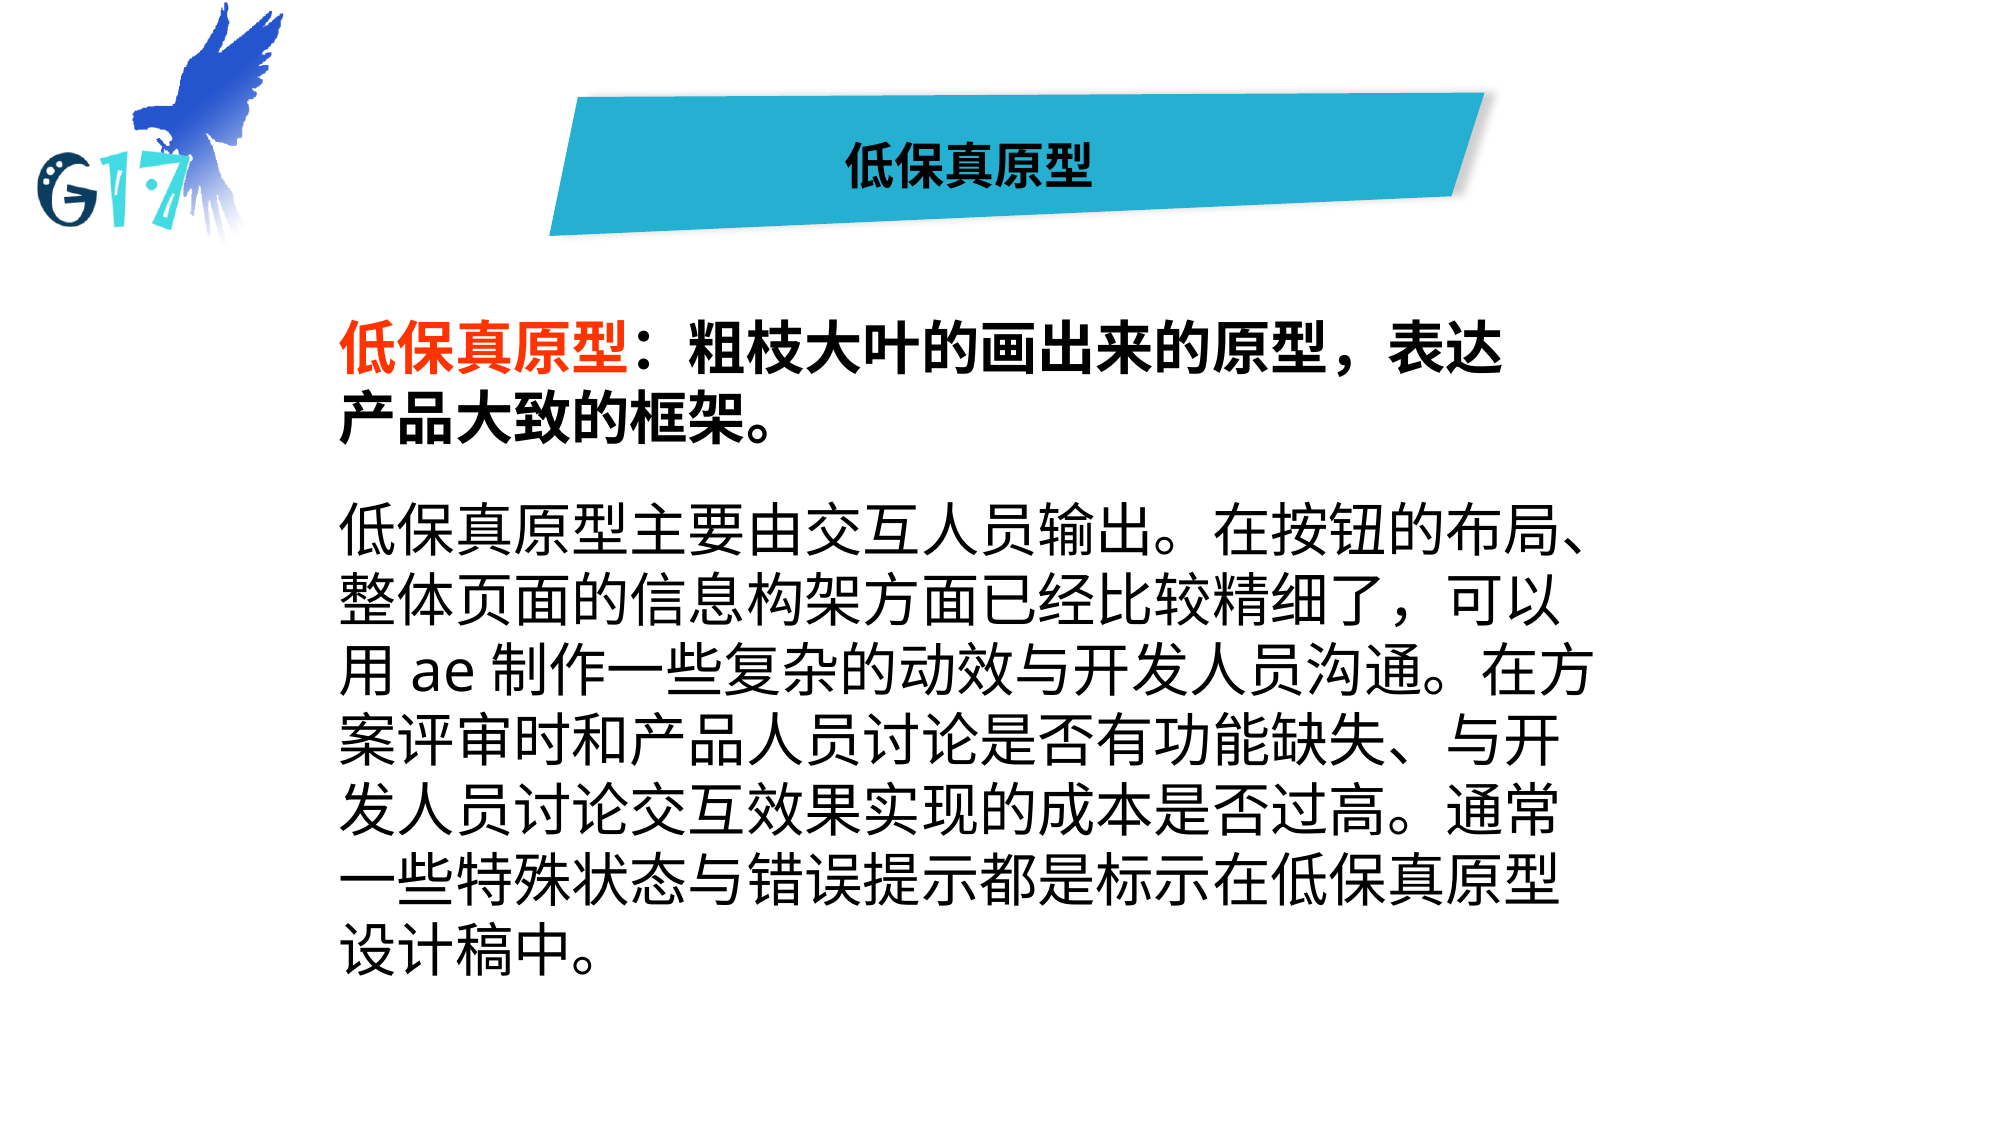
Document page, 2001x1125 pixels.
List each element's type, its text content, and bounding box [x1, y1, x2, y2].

text_box 低保真原型：粗枝大叶的画出来的原型，表达产品大致的框架。 [323, 303, 1568, 504]
text_box 低保真原型 [829, 127, 1109, 203]
picture [0, 0, 286, 250]
text_box 低保真原型主要由交互人员输出。在按钮的布局、整体页面的信息构架方面已经比较精细了，可以用ae制作一些复杂的动效与开发人员沟通。在方案评审时和产品人员讨论是否有功能缺失、与开发人员讨论交互效果实现的成本是否过高。通常一些特殊状态与错误提示都是标示在低保真原型设计稿中。 [323, 485, 1615, 991]
